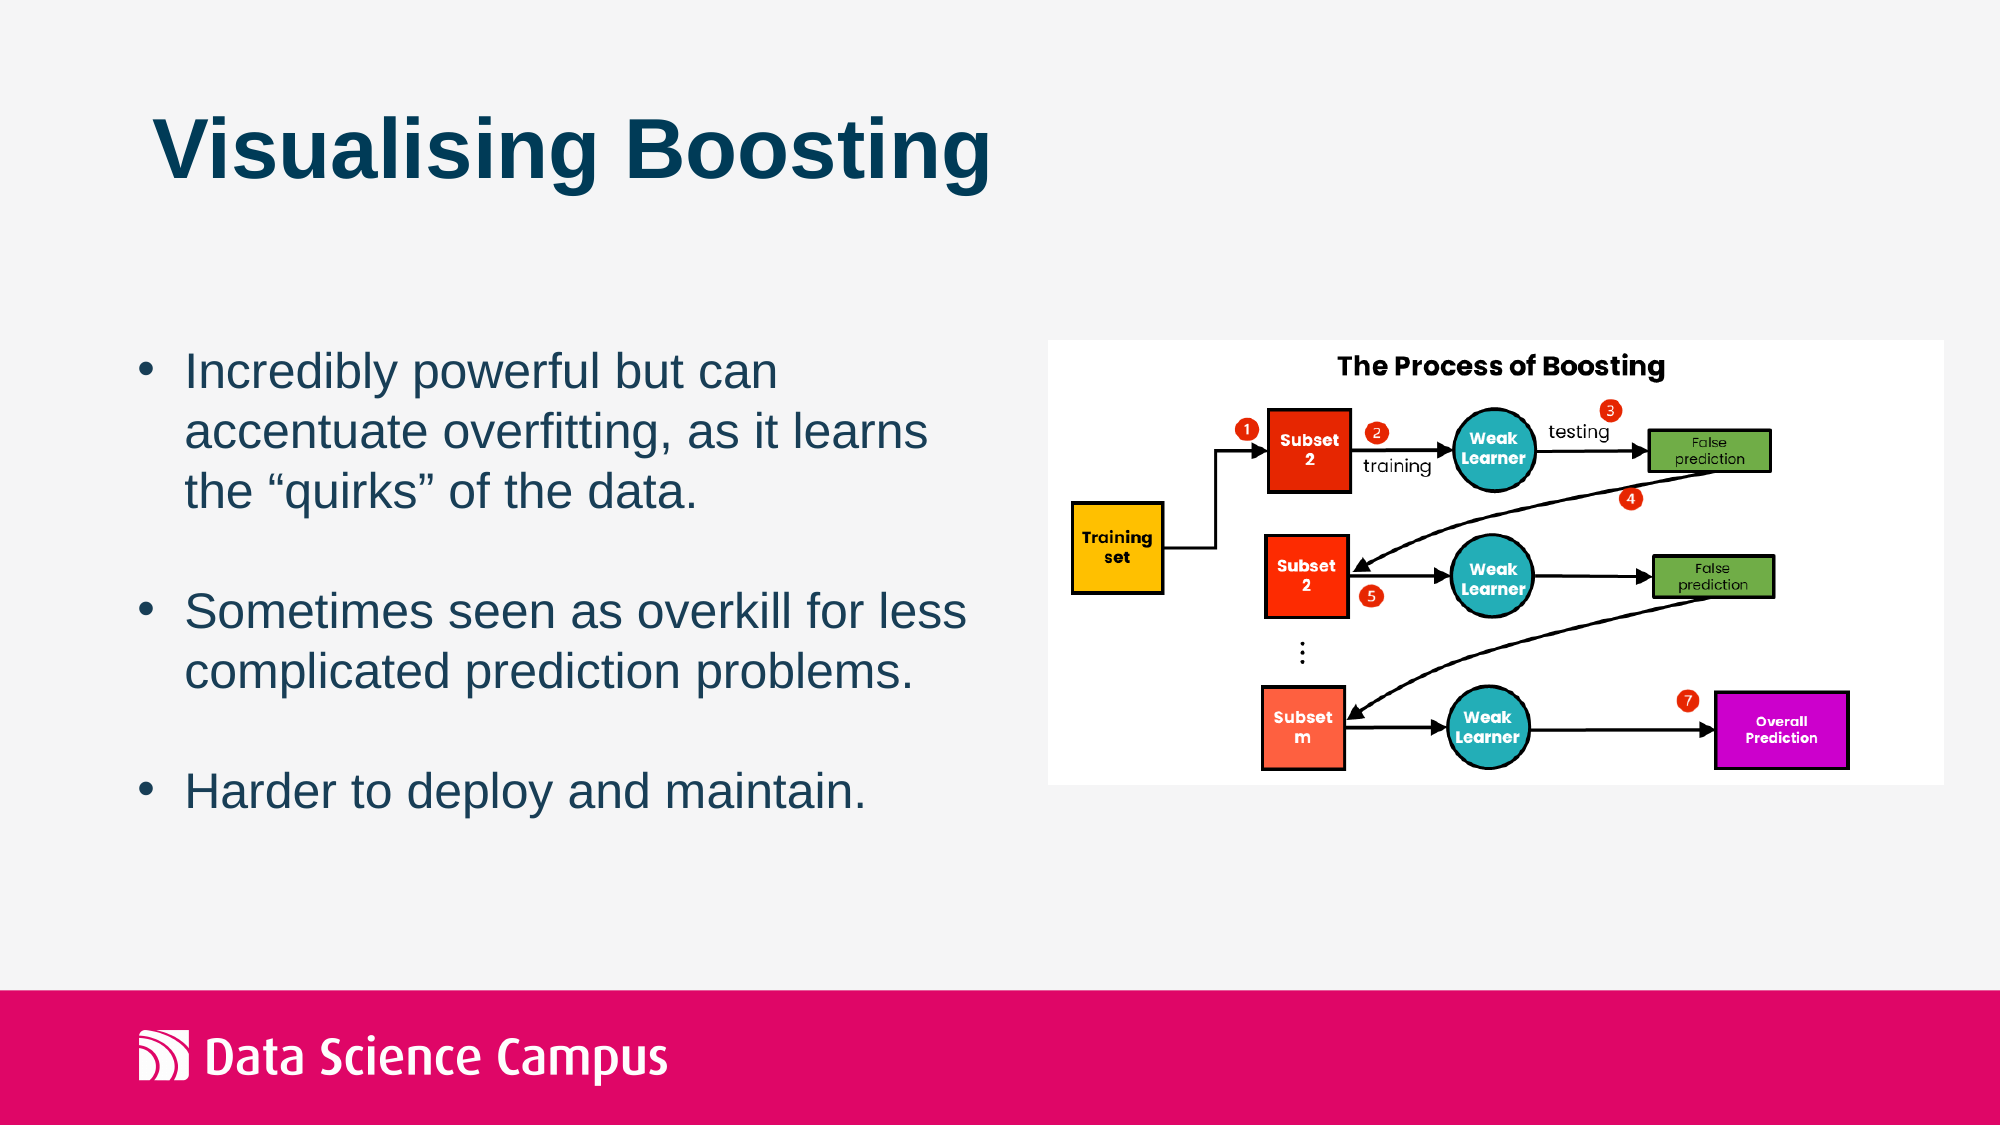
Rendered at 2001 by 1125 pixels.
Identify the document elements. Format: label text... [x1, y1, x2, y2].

picture [1048, 340, 1945, 785]
picture [139, 1030, 667, 1086]
title Visualising Boosting [137, 97, 1035, 214]
text_box Incredibly powerful but can accentuate overfitting, as it learns the “quirks” of the data. Sometimes seen as overkill for less complicated prediction problems. Harder to deploy and maintain. [137, 330, 999, 826]
